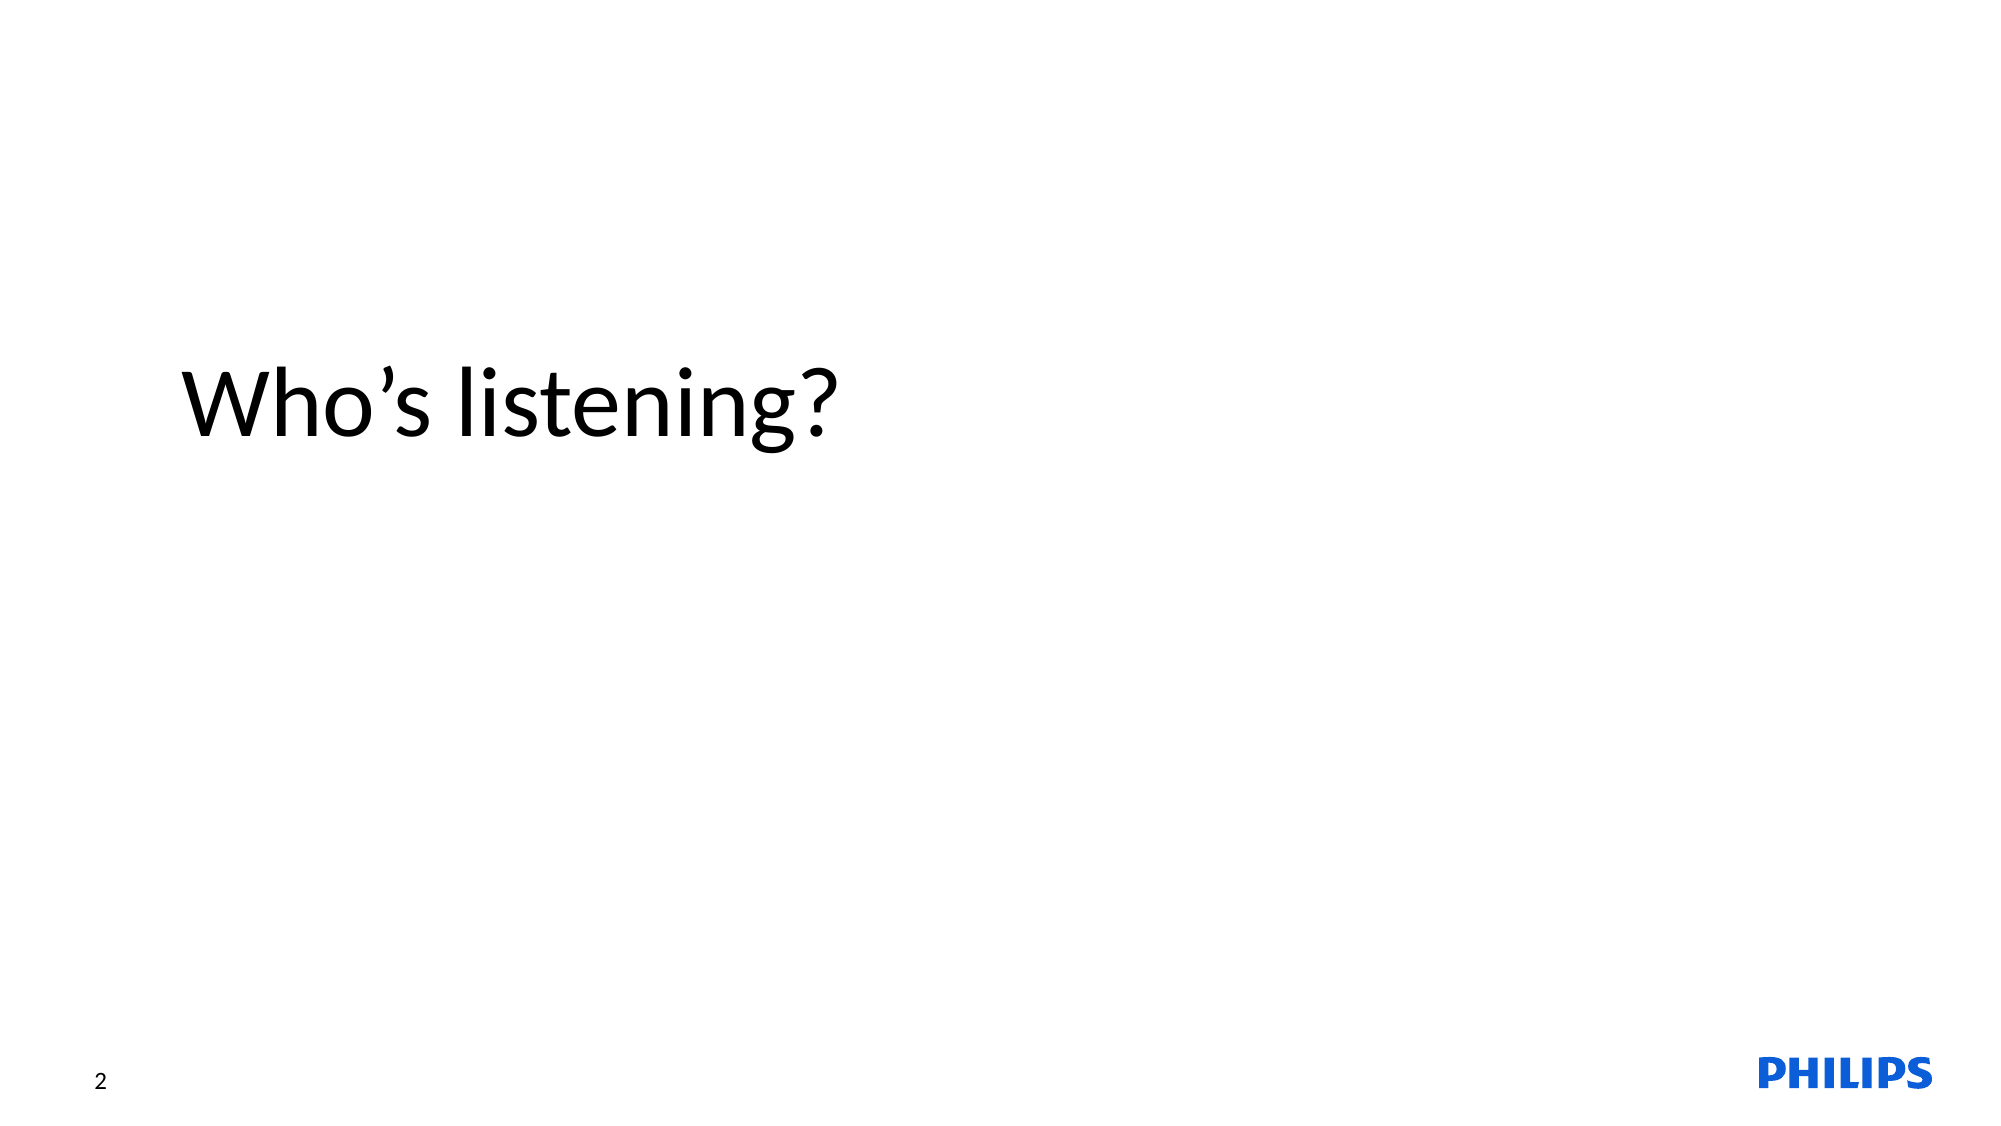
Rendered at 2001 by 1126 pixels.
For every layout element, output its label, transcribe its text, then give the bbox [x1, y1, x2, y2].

list Who’s listening? [181, 336, 1599, 603]
